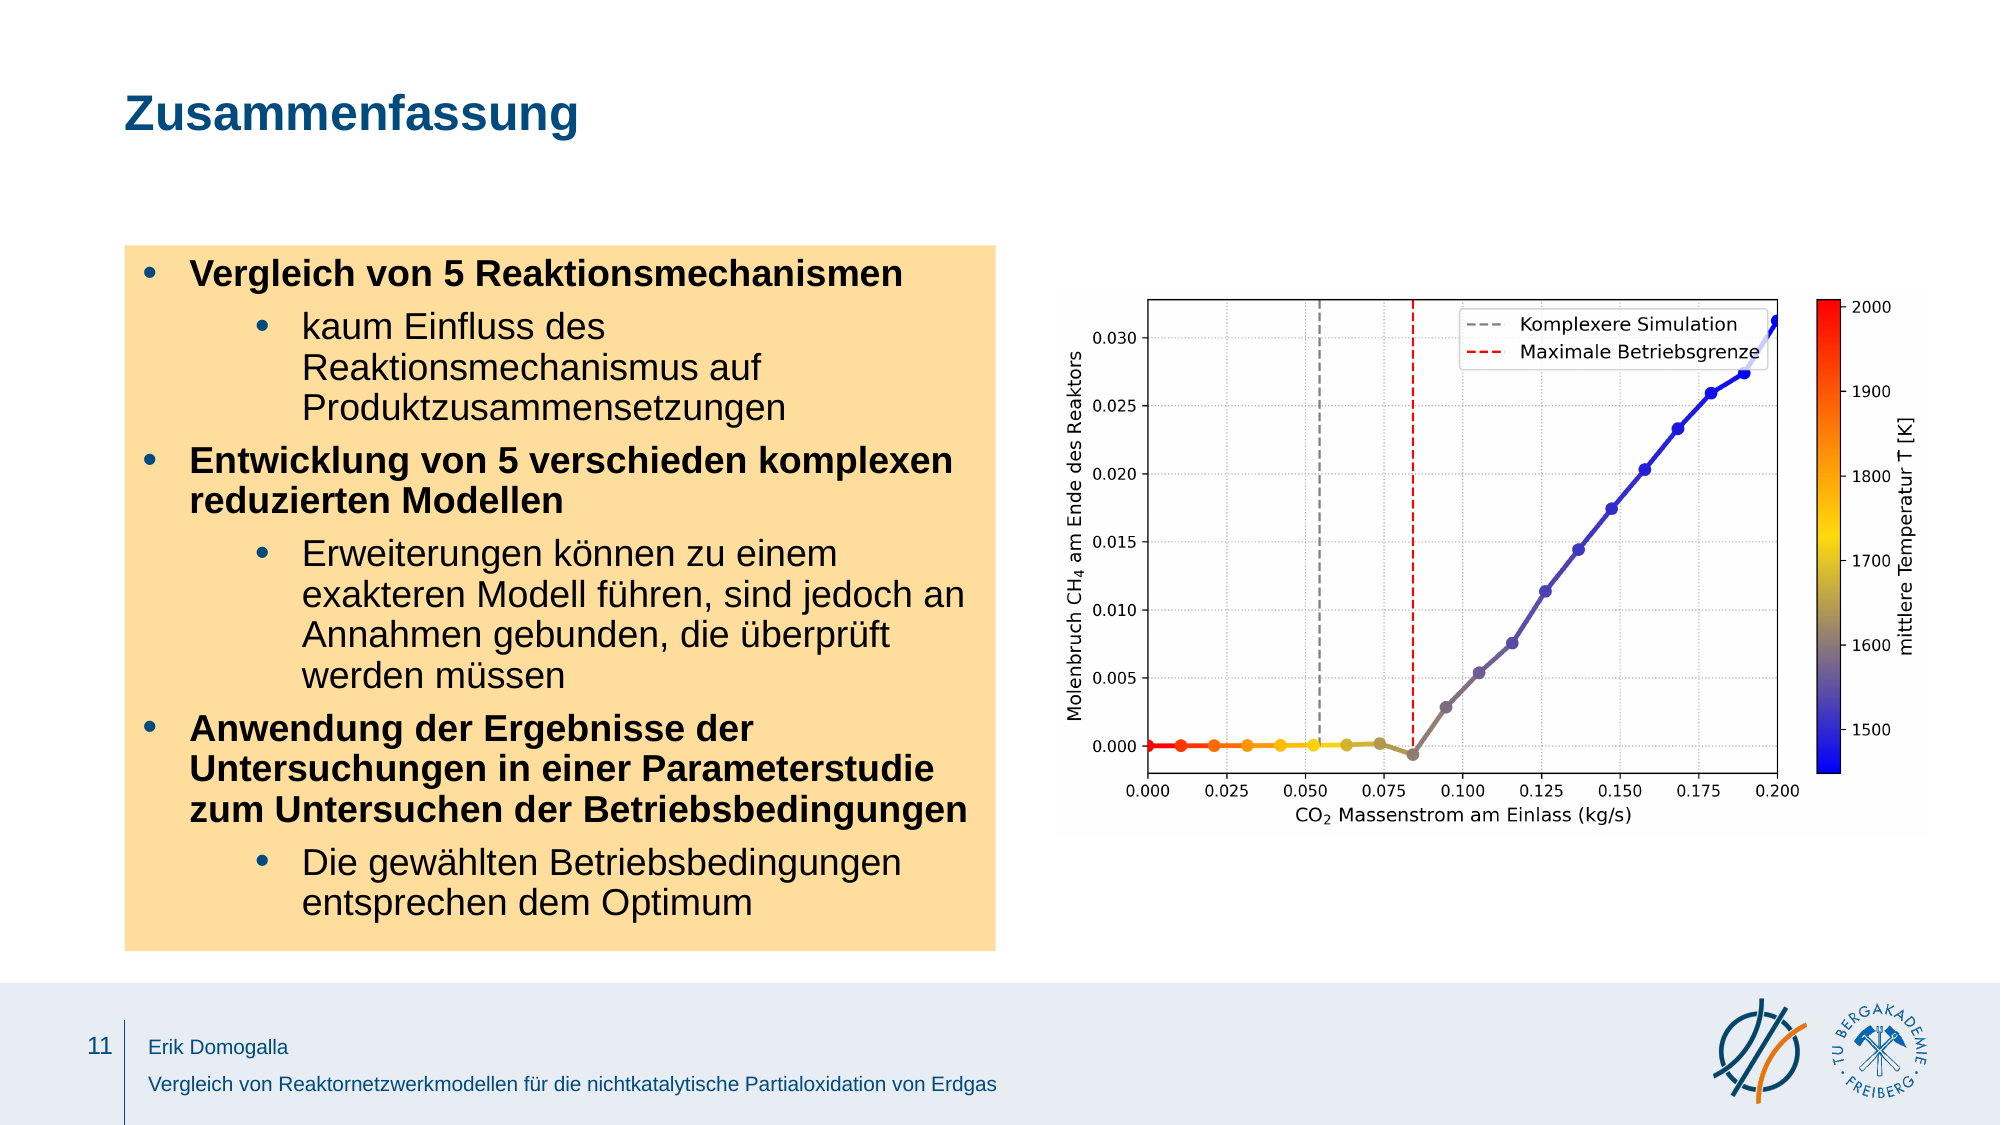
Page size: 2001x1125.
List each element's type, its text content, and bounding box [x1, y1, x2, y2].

picture [1055, 288, 1927, 837]
picture [1713, 997, 1807, 1104]
picture [1724, 1017, 1757, 1065]
picture [1729, 1017, 1775, 1080]
picture [1832, 1003, 1927, 1098]
list Vergleich von 5 Reaktionsmechanismen kaum Einfluss des Reaktionsmechanismus auf Produktzusammensetzungen Entwicklung von 5 verschieden komplexen reduzierten Modellen Erweiterungen können zu einem exakteren Modell führen, sind jedoch an Annahmen gebunden, die überprüft werden müssen Anwendung der Ergebnisse der Untersuchungen in einer Parameterstudie zum Untersuchen der Betriebsbedingungen Die gewählten Betriebsbedingungen entsprechen dem Optimum [124, 245, 996, 952]
title Zusammenfassung [124, 87, 1927, 216]
